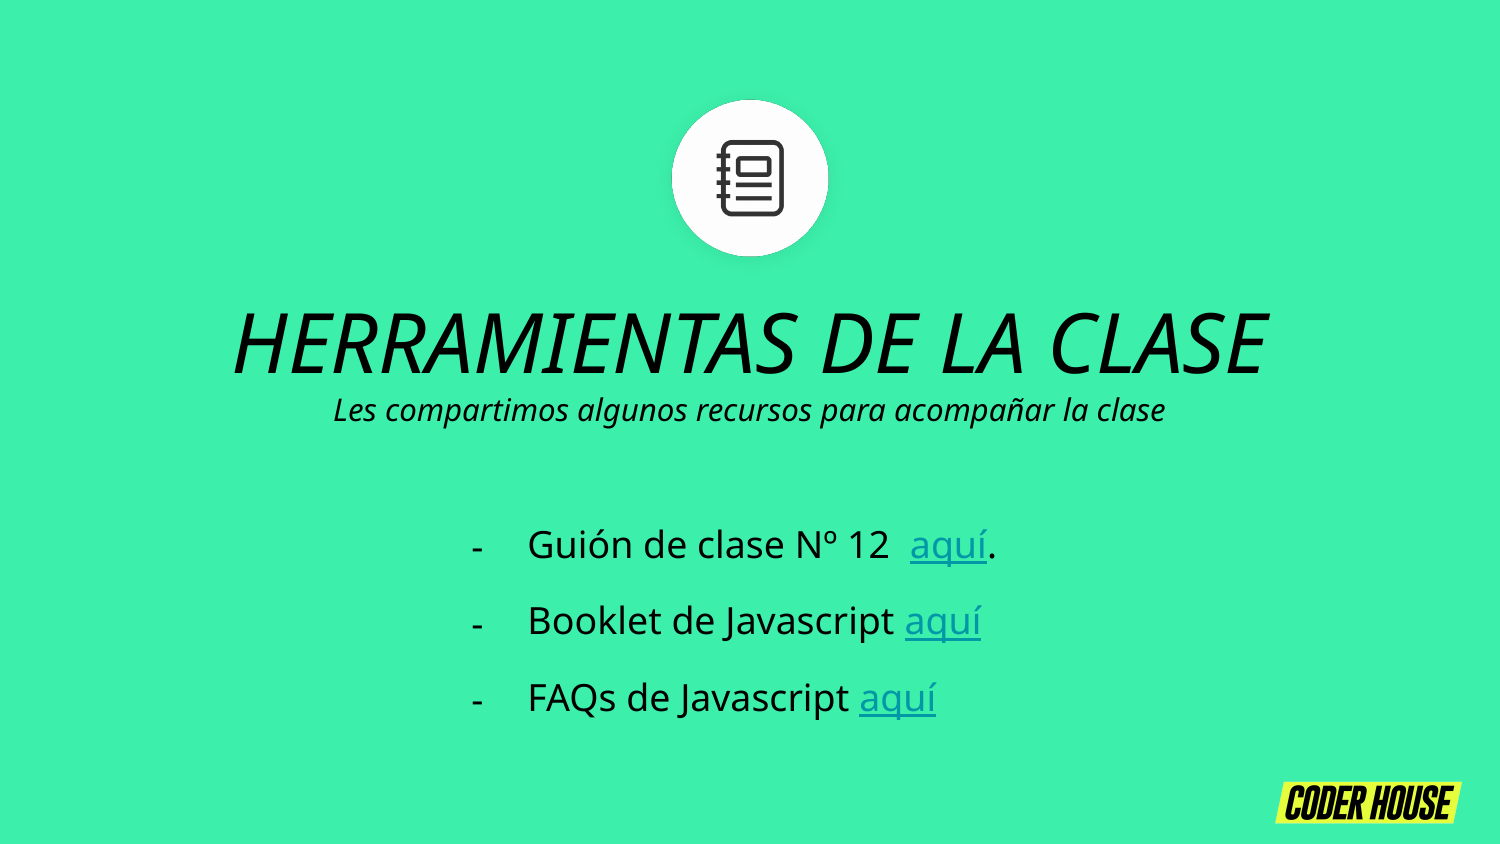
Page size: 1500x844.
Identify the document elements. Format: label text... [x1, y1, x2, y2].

text_box HERRAMIENTAS DE LA CLASE Les compartimos algunos recursos para acompañar la clase [132, 275, 1368, 454]
picture [1270, 775, 1466, 830]
text_box Guión de clase Nº 12 aquí. Booklet de Javascript aquí FAQs de Javascript aquí [437, 480, 1063, 740]
picture [652, 80, 848, 276]
